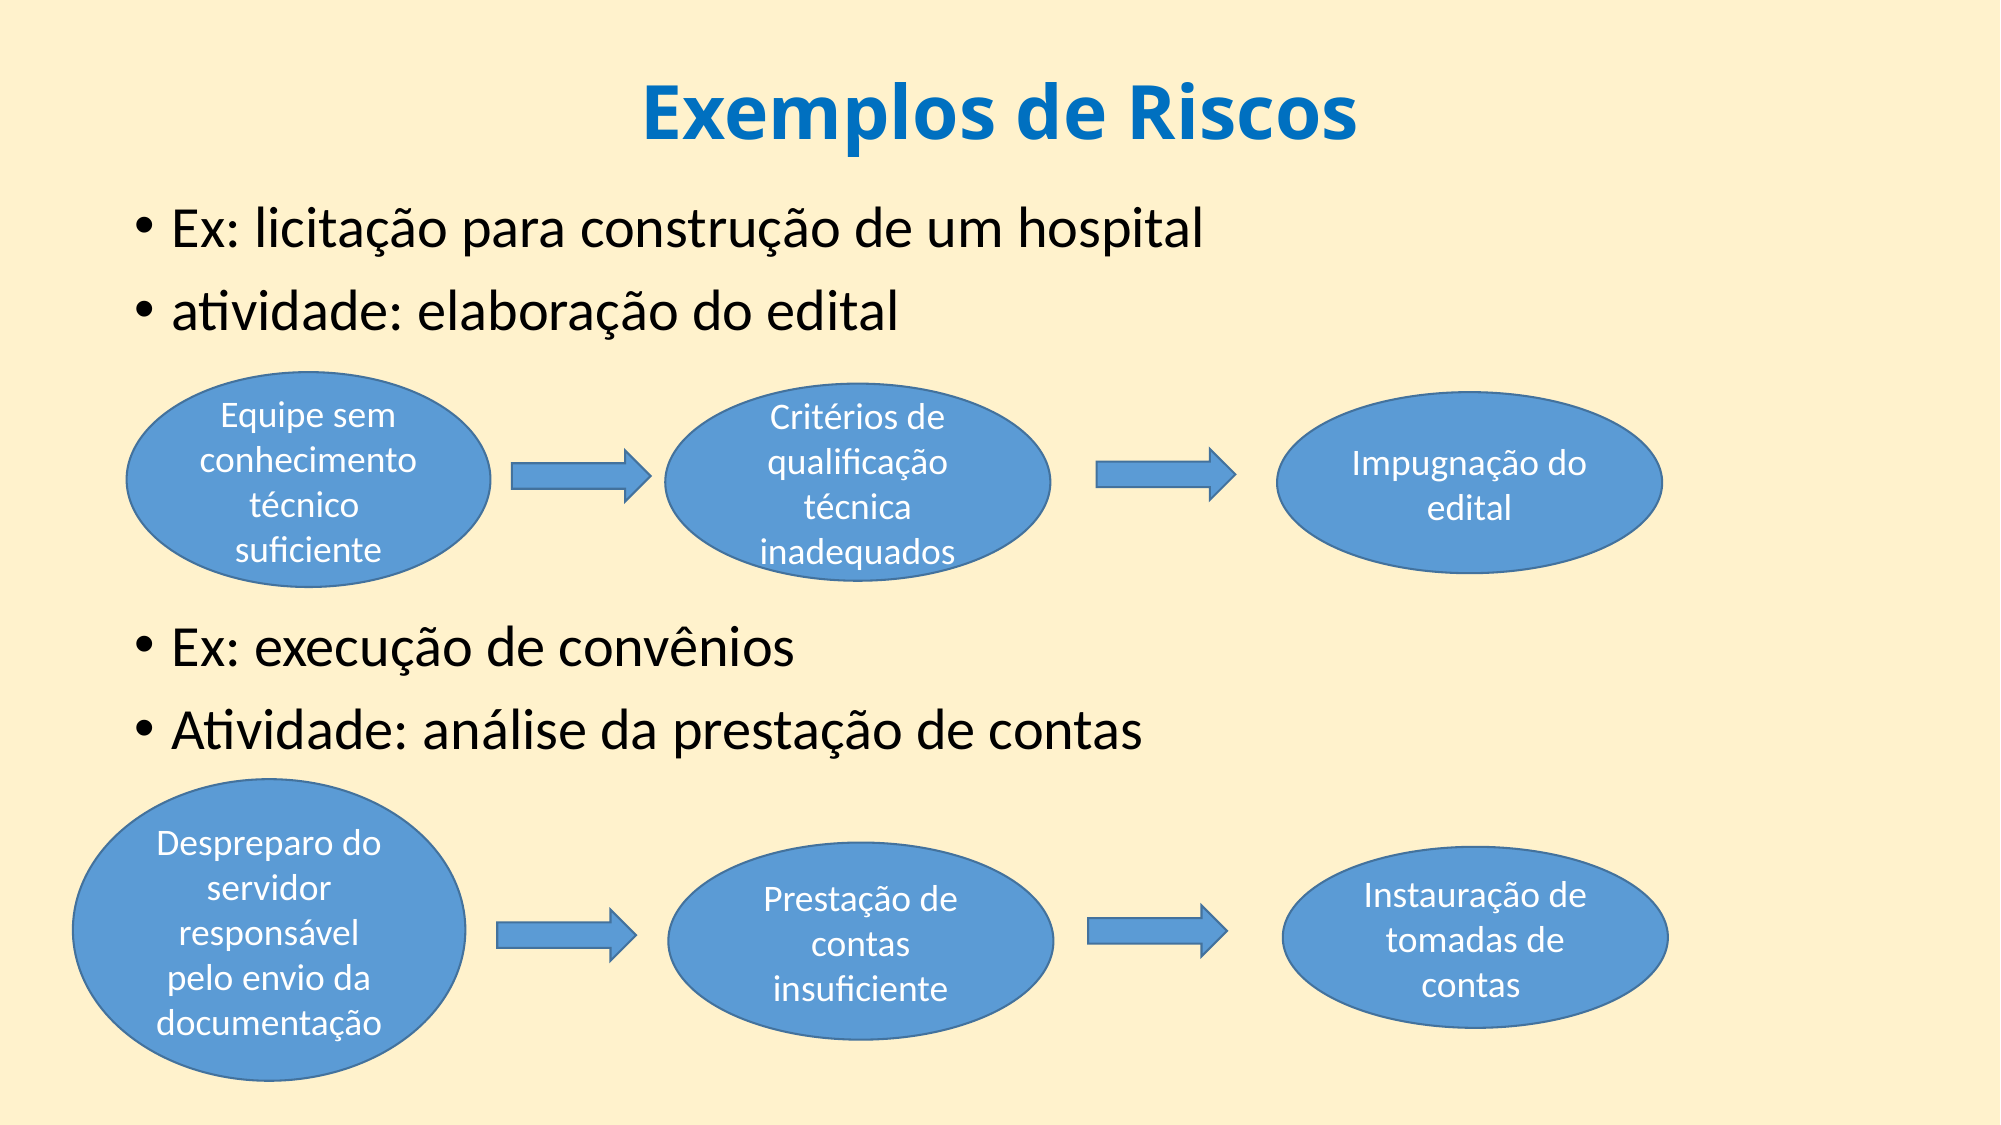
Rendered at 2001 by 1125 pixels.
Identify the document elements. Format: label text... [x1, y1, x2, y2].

text_box Impugnação do edital [1276, 391, 1664, 575]
list Ex: licitação para construção de um hospital atividade: elaboração do edital Ex: execução de convênios Atividade: análise da prestação de contas [119, 189, 1845, 1071]
text_box Instauração de tomadas de contas [1281, 845, 1669, 1029]
text_box Critérios de qualificação técnica inadequados [664, 382, 1052, 582]
title Exemplos de Riscos [137, 59, 1863, 171]
text_box Despreparo do servidor responsável pelo envio da documentação [71, 778, 467, 1082]
text_box [510, 447, 653, 505]
text_box [1095, 446, 1237, 503]
text_box Equipe sem conhecimento técnico suficiente [125, 371, 492, 589]
text_box [1087, 902, 1229, 959]
text_box [496, 907, 638, 964]
text_box Prestação de contas insuficiente [667, 841, 1055, 1041]
